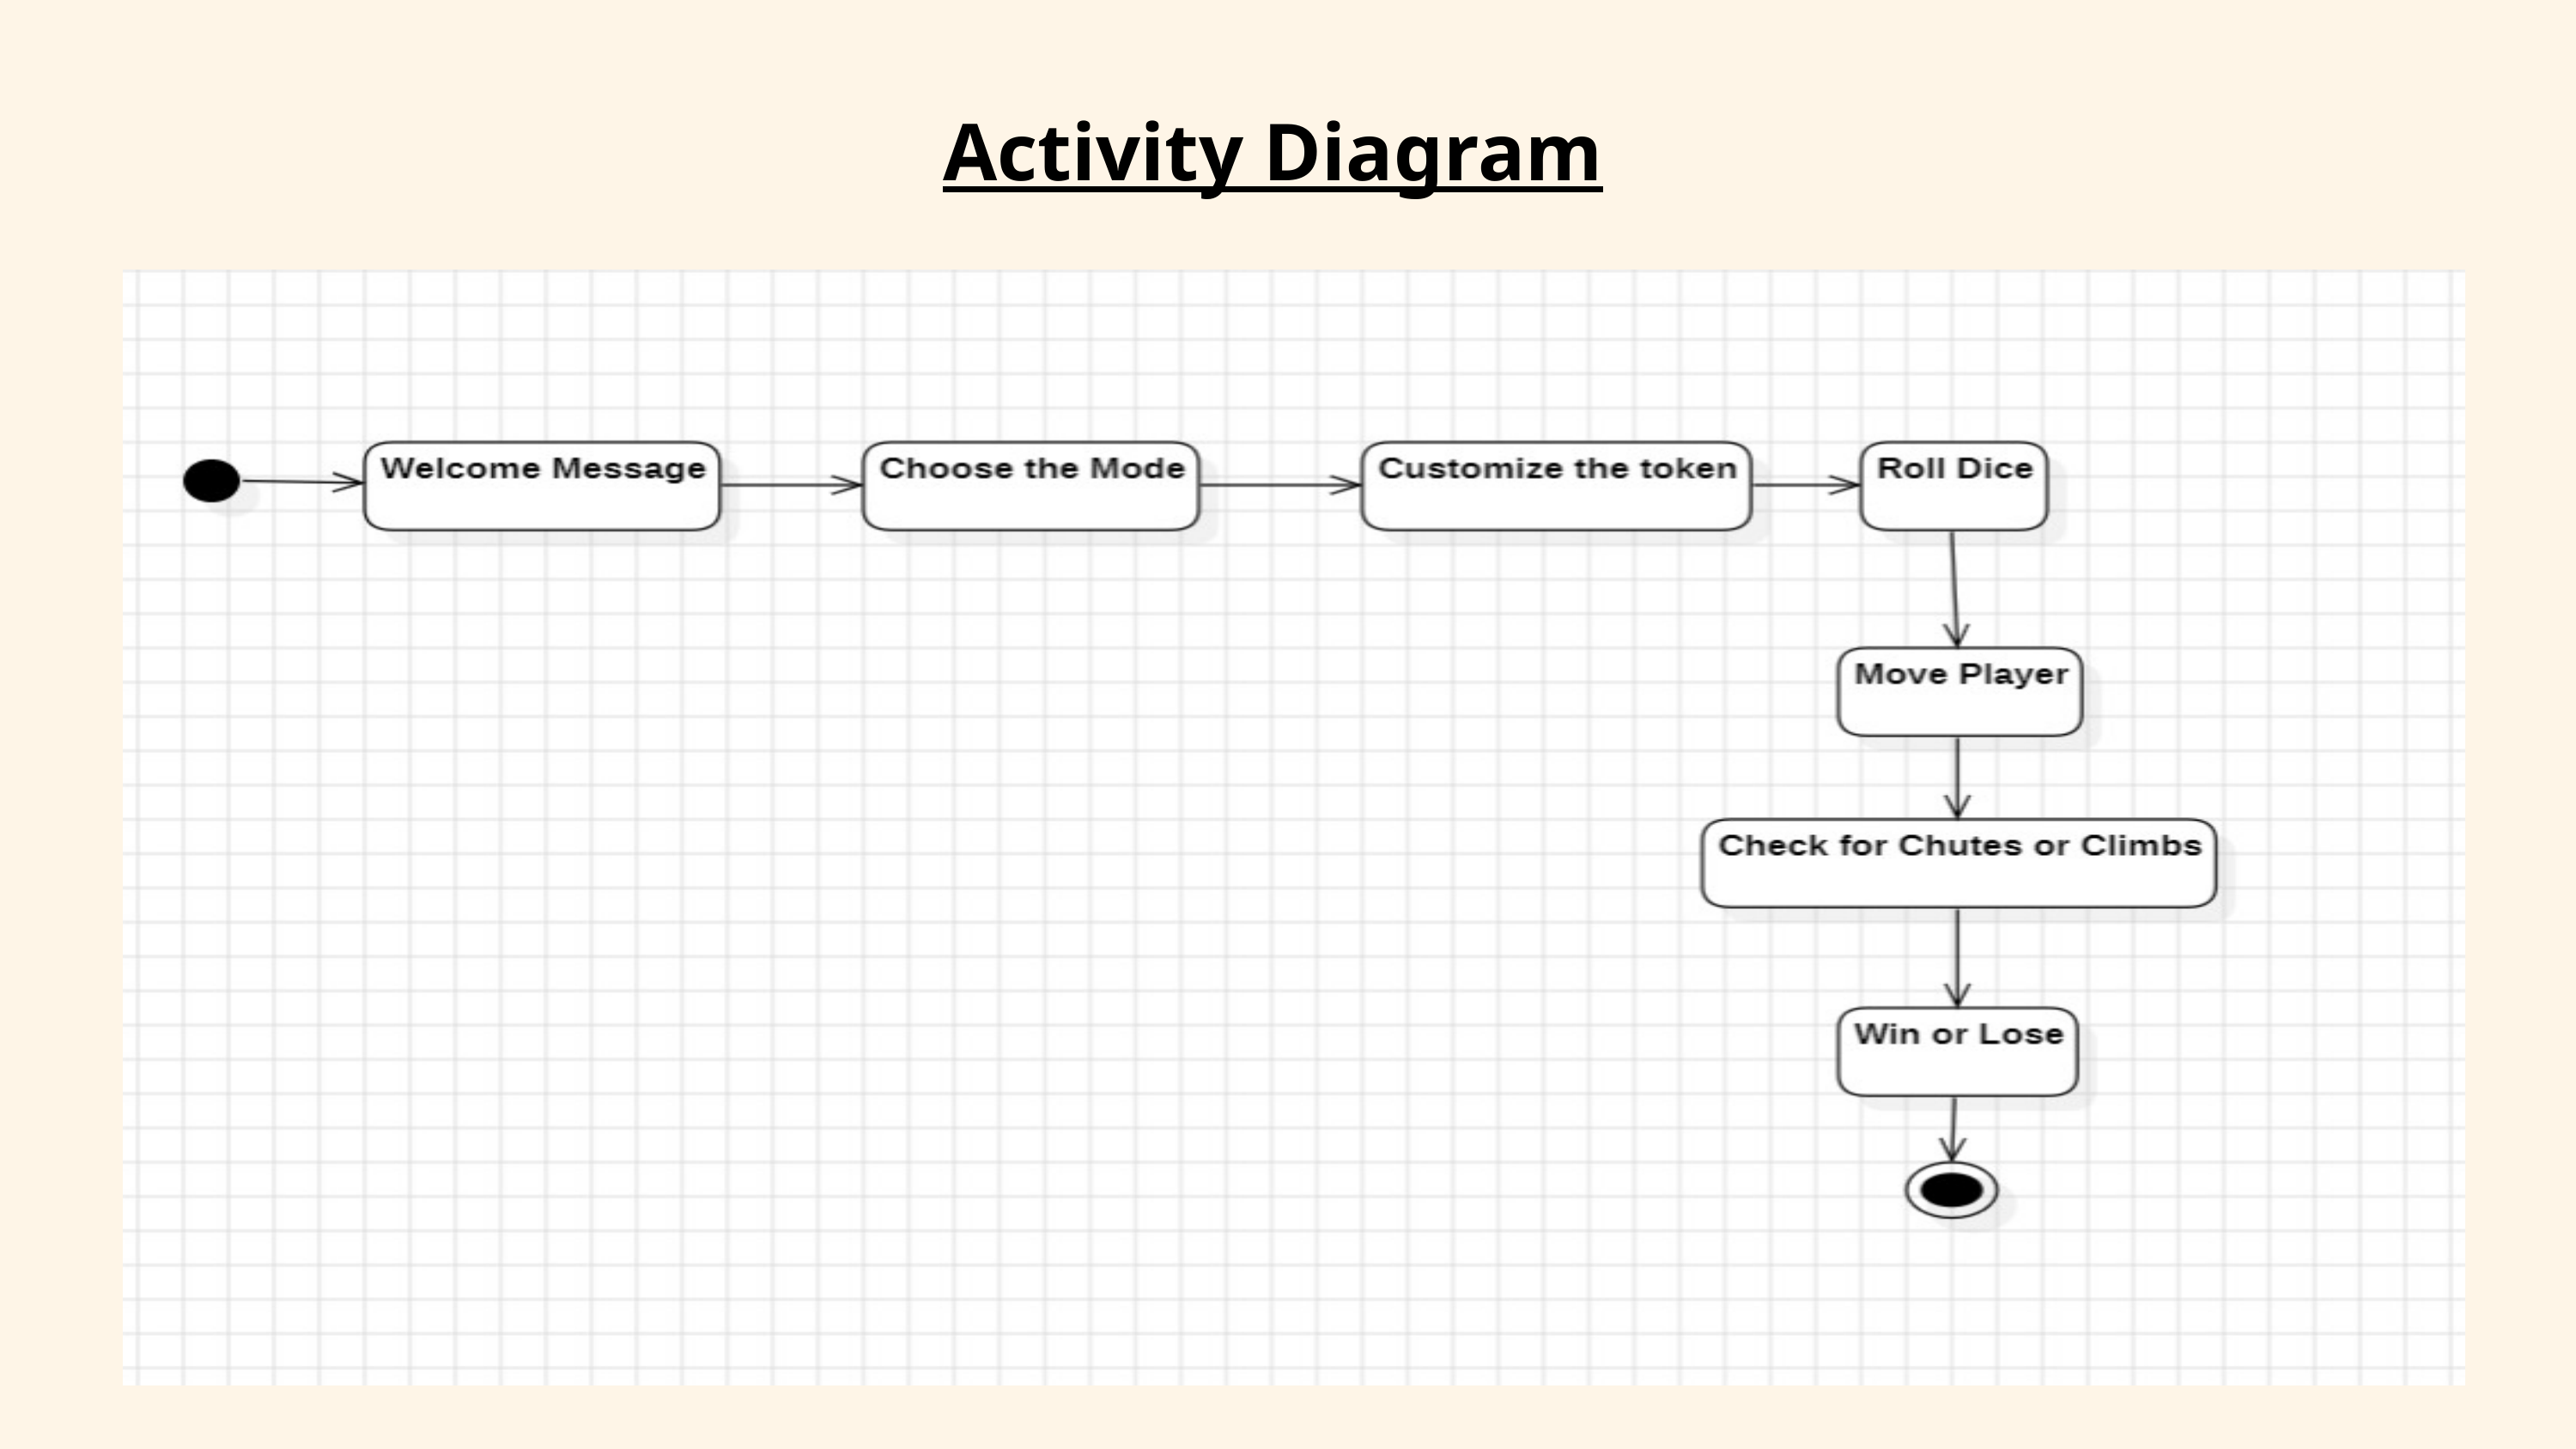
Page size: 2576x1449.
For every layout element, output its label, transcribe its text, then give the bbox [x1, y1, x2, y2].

text_box Activity Diagram [930, 94, 1659, 203]
picture [123, 269, 2466, 1386]
